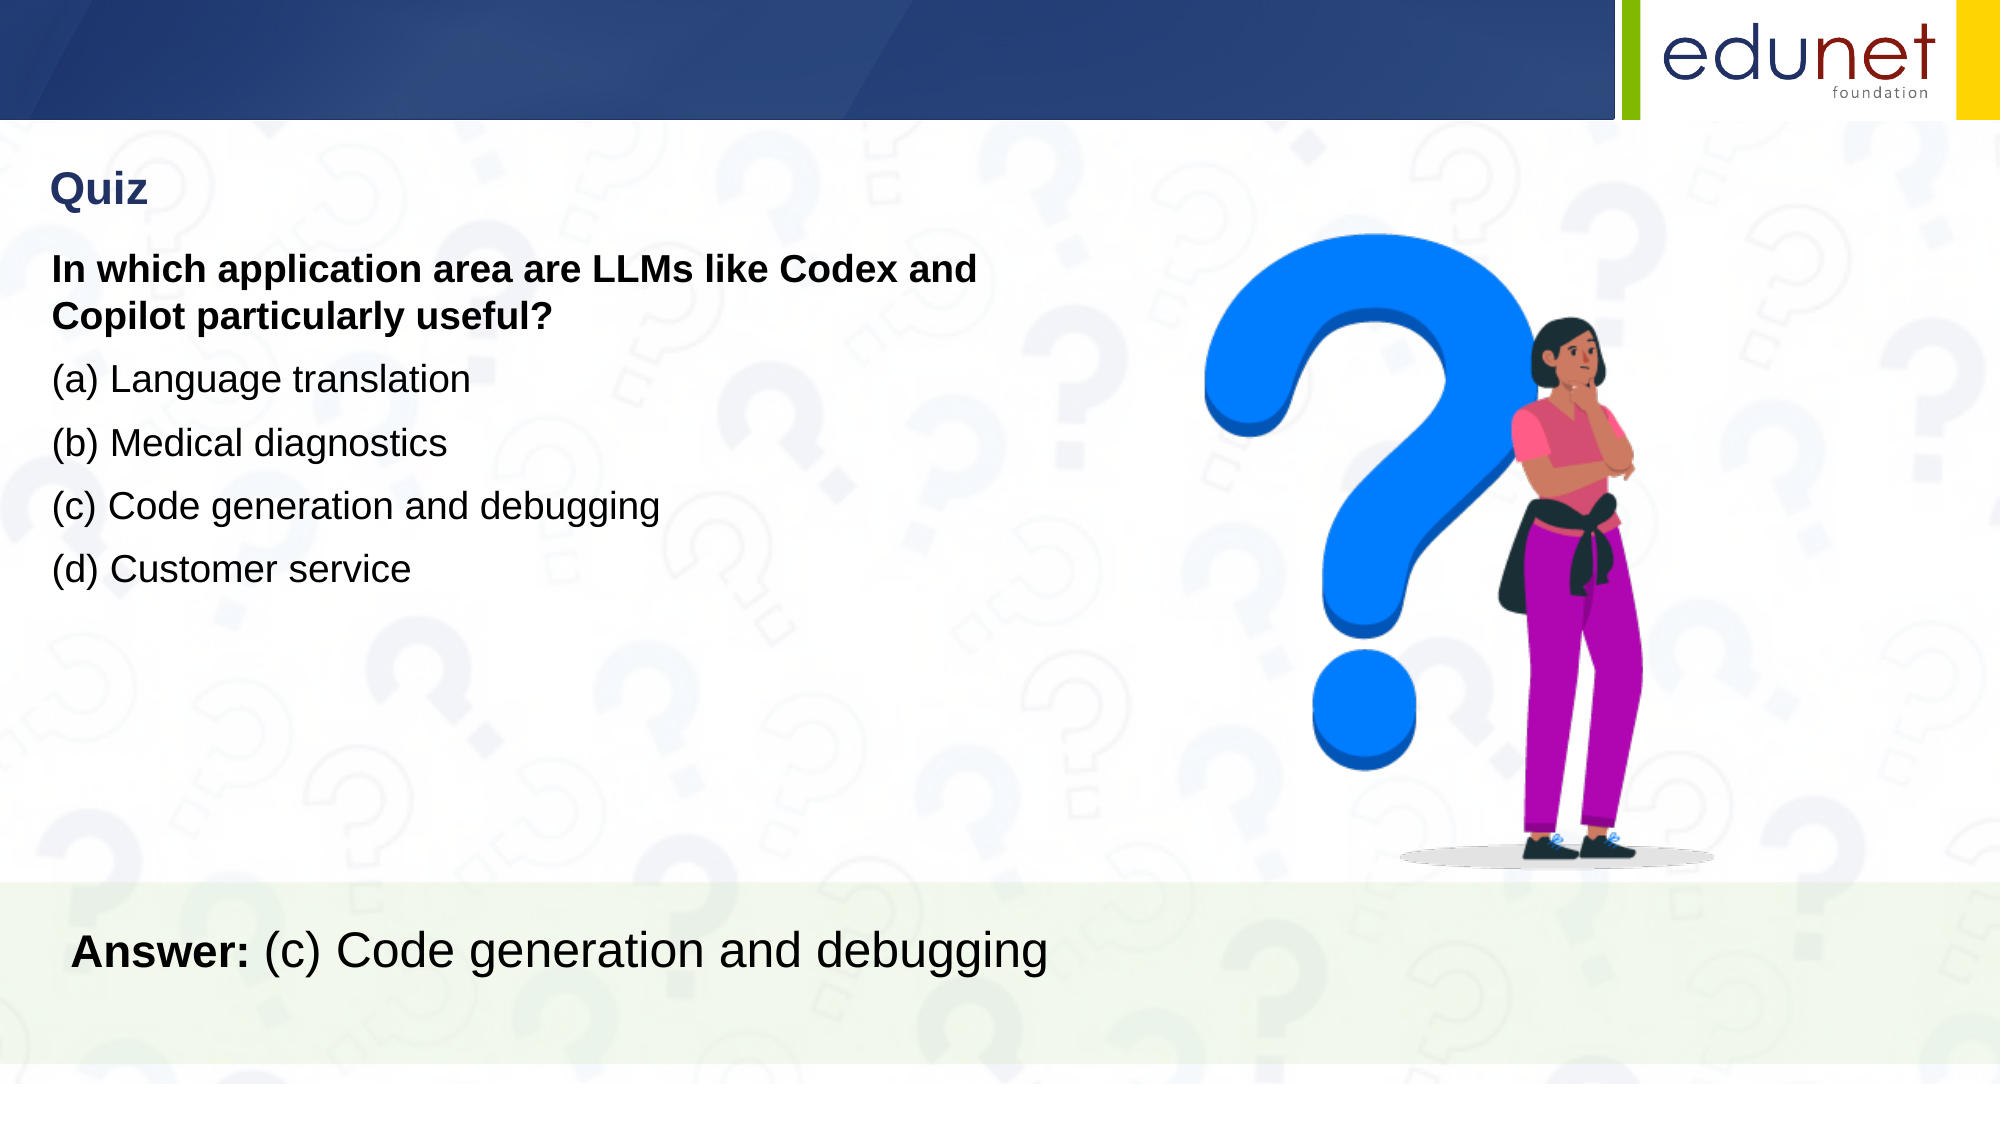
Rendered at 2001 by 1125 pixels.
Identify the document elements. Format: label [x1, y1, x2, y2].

picture [1652, 12, 1948, 108]
picture [0, 121, 2000, 915]
text_box [0, 882, 2000, 1125]
